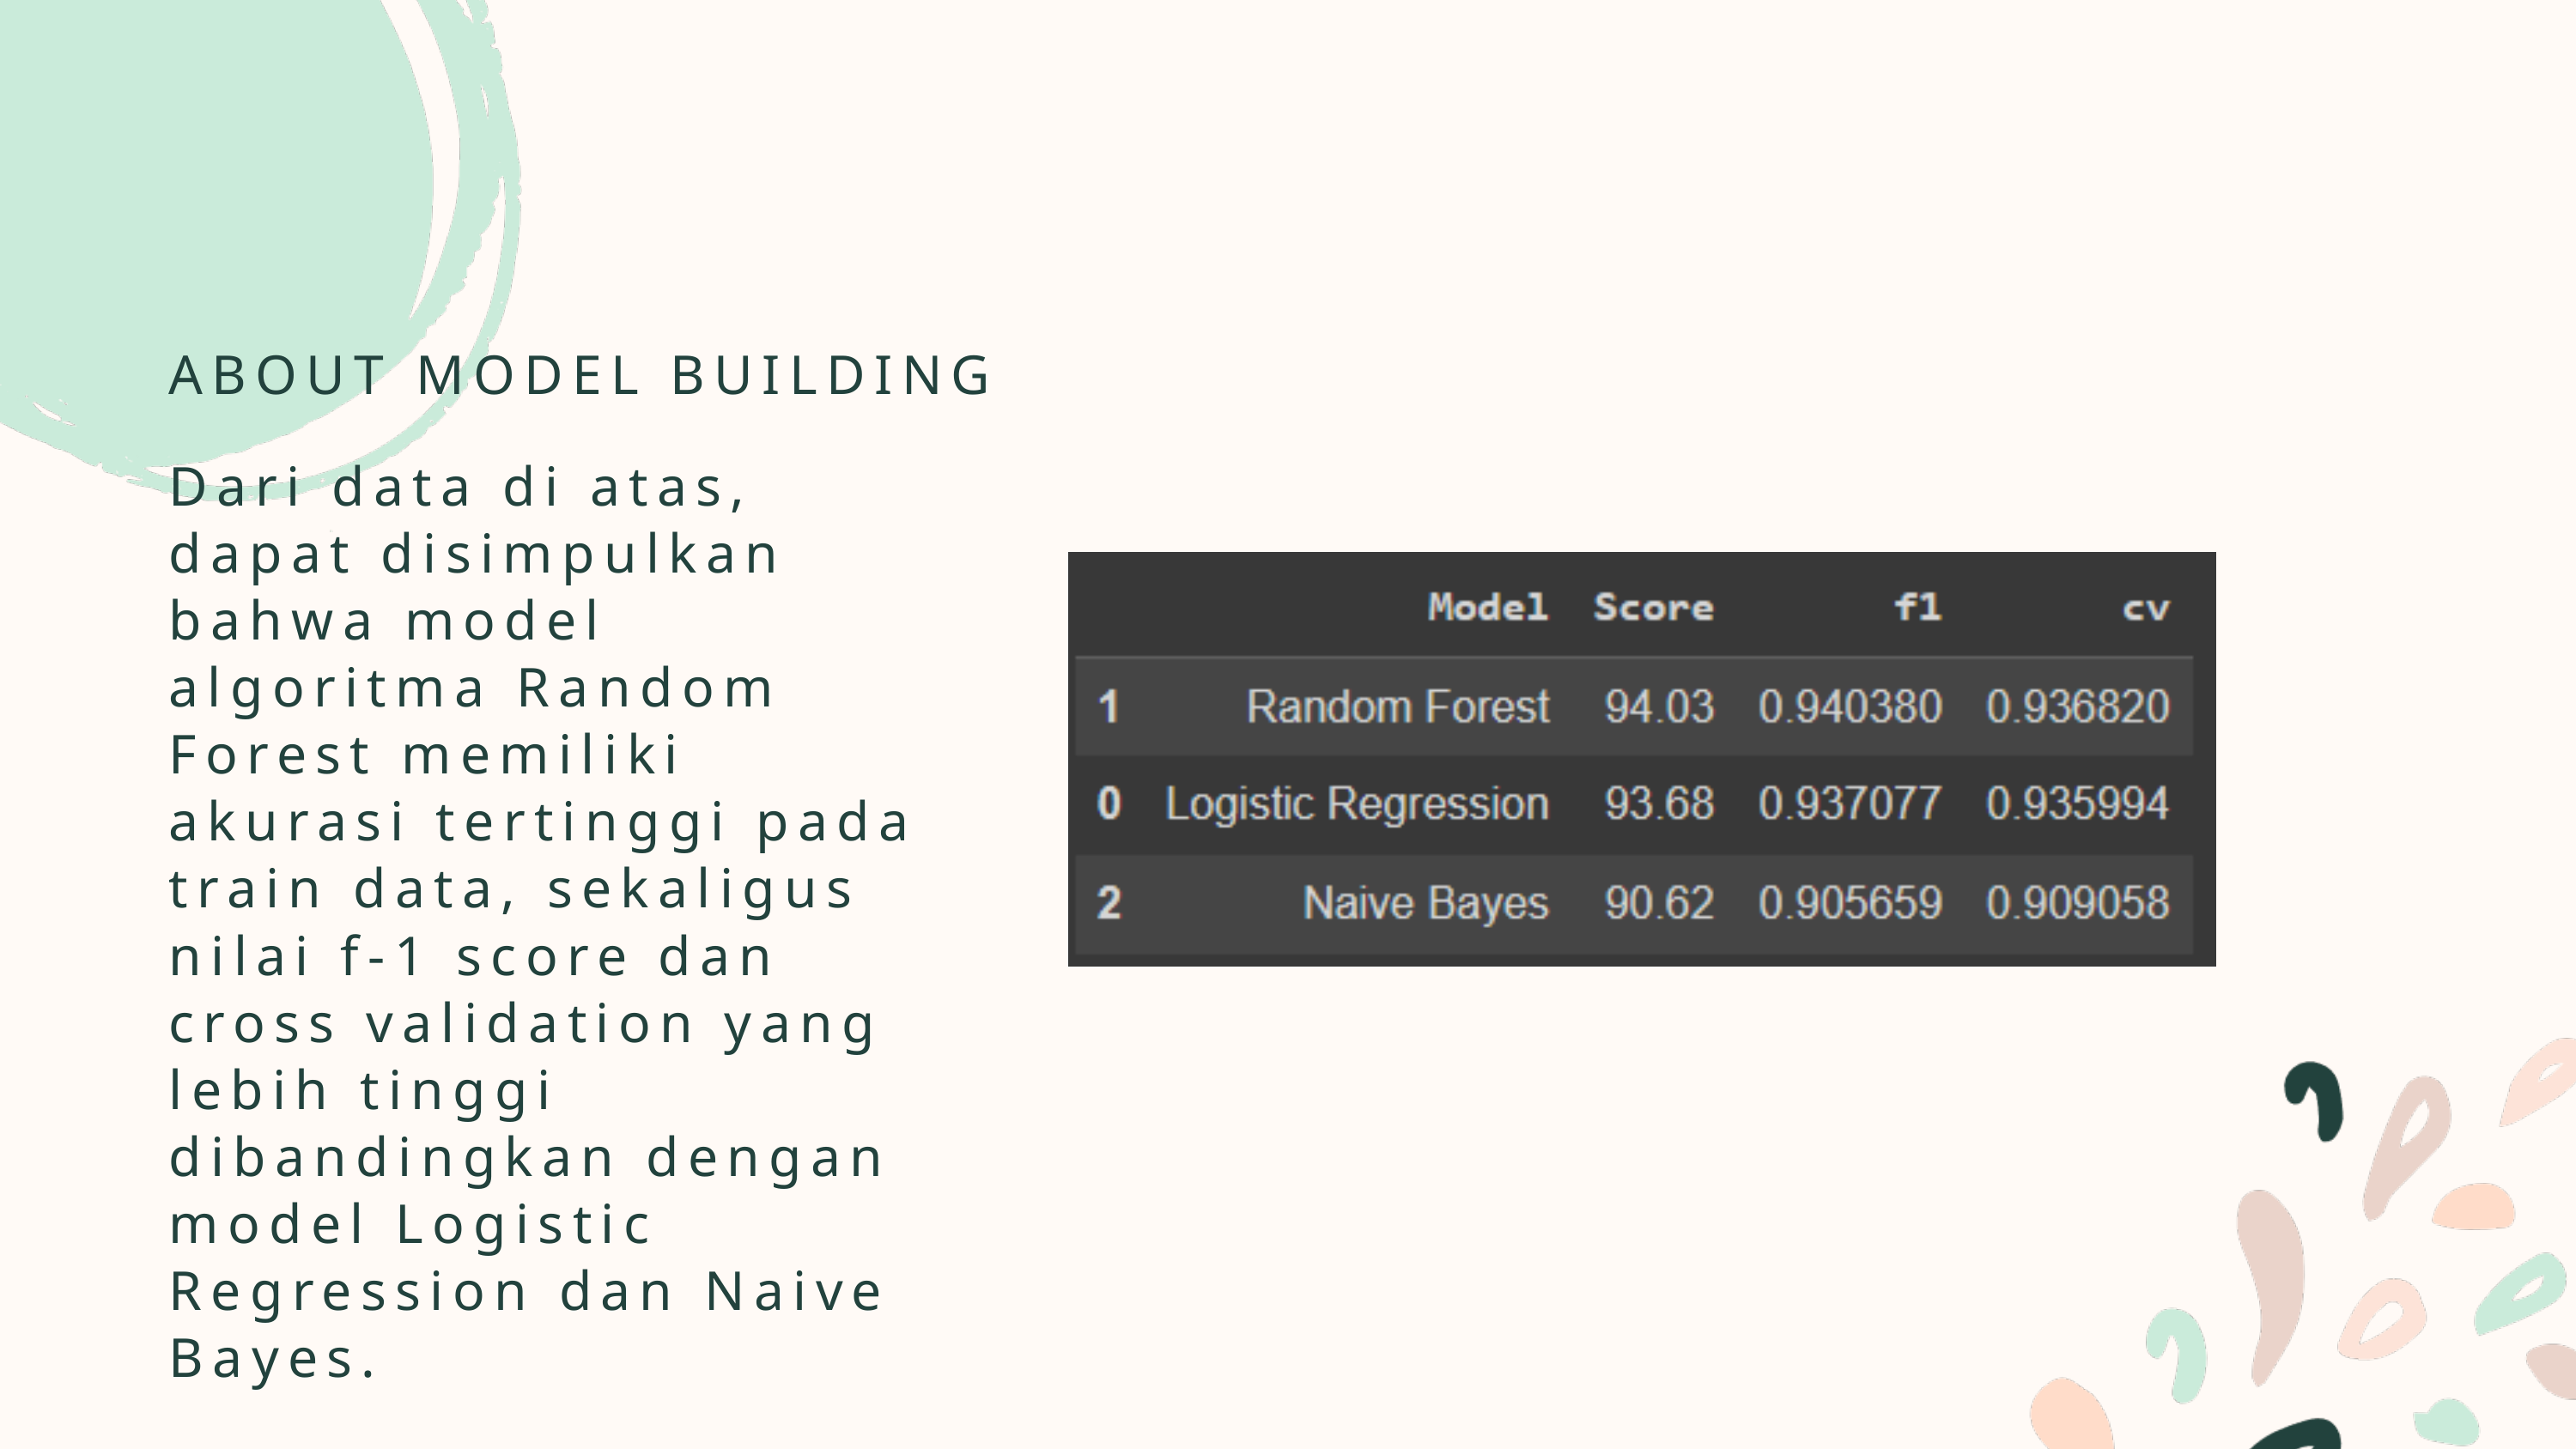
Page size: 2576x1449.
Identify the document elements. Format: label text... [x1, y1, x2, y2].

text_box [2023, 1037, 2576, 1449]
picture [1068, 552, 2217, 967]
text_box [0, 0, 523, 532]
text_box Dari data di atas, dapat disimpulkan bahwa model algoritma Random Forest memiliki akurasi tertinggi pada train data, sekaligus nilai f-1 score dan cross validation yang lebih tinggi dibandingkan dengan model Logistic Regression dan Naive Bayes. [168, 449, 934, 1449]
text_box ABOUT MODEL BUILDING [168, 338, 1008, 406]
